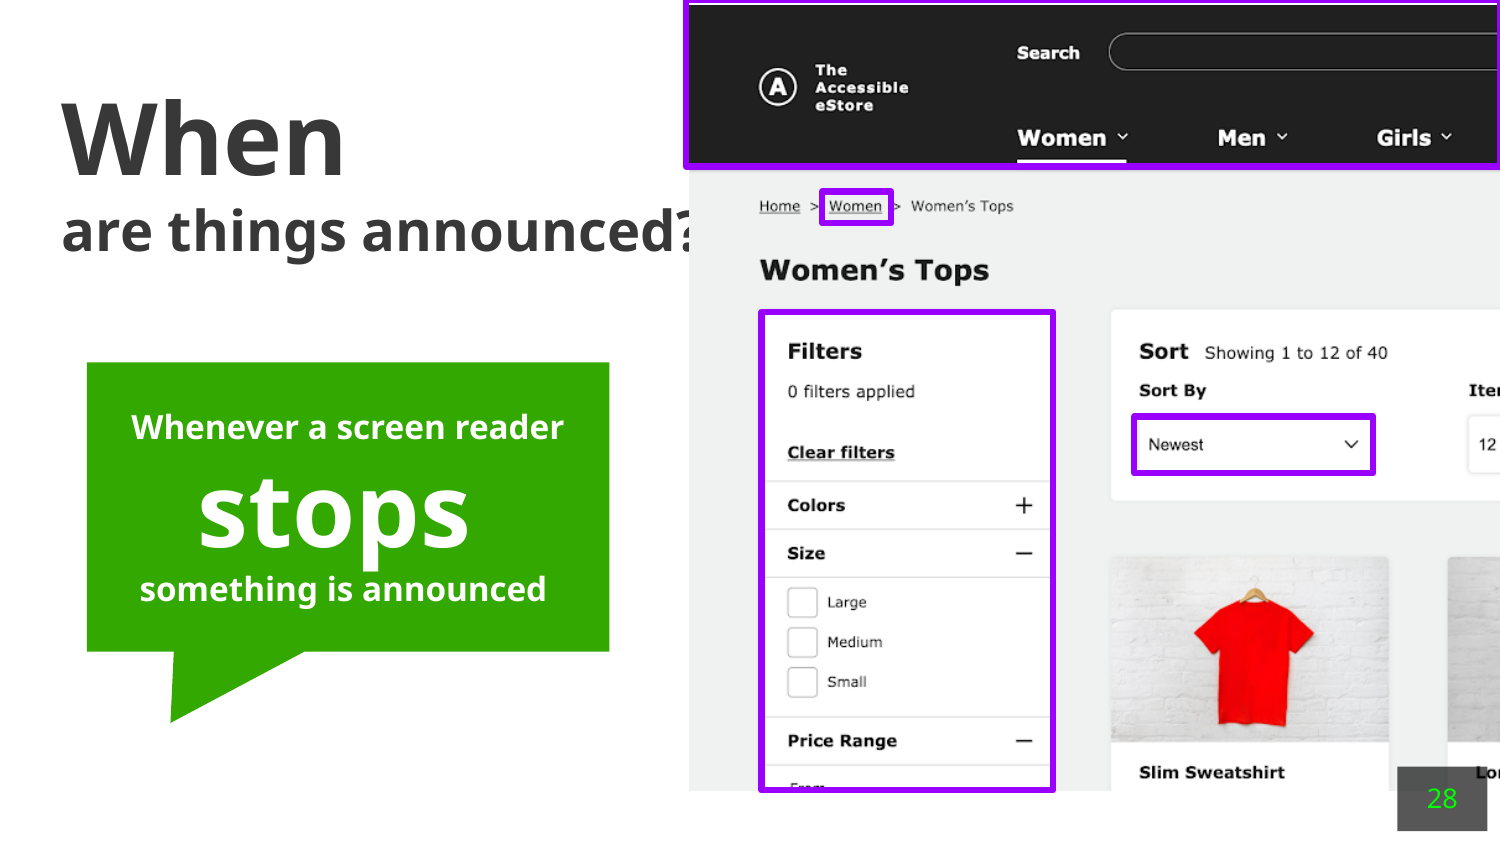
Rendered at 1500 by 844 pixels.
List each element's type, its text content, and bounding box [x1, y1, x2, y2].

title When are things announced? [46, 68, 680, 167]
slide_number ‹#› [1397, 799, 1488, 832]
picture [685, 0, 1500, 791]
text_box Whenever a screen reader stops something is announced [86, 362, 610, 723]
